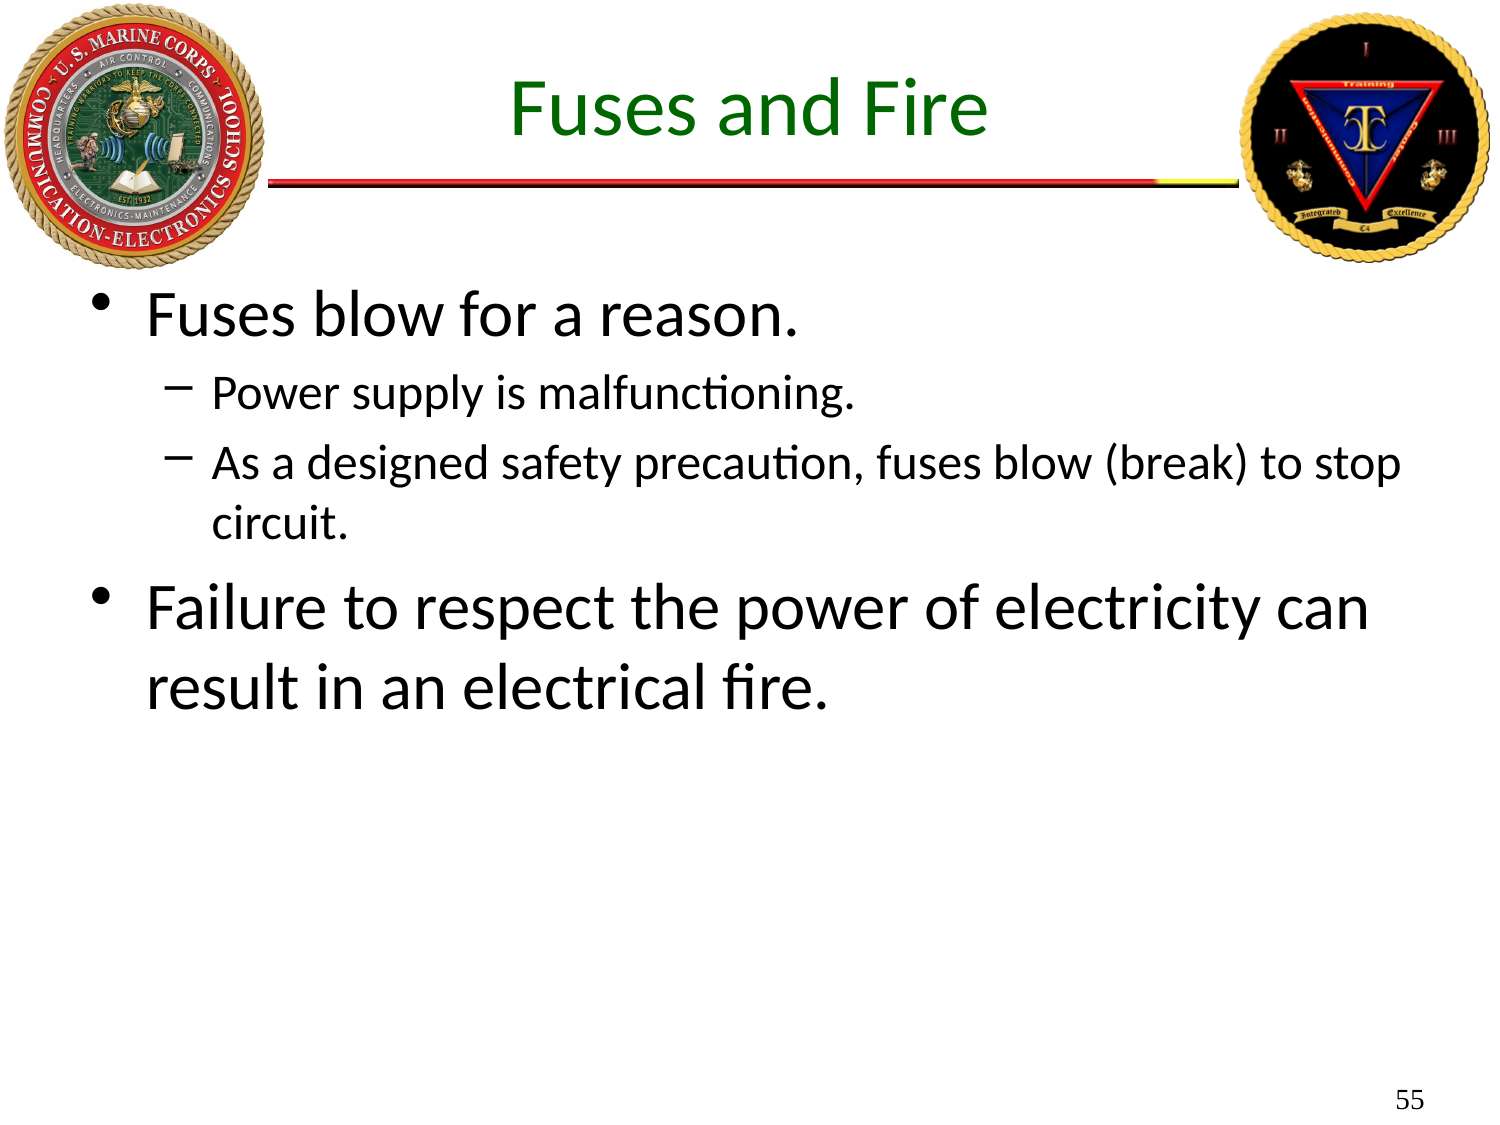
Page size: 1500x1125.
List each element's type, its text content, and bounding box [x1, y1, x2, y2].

title Fuses and Fire [75, 45, 1425, 233]
list Fuses blow for a reason. Power supply is malfunctioning. As a designed safety precaution, fuses blow (break) to stop circuit. Failure to respect the power of electricity can result in an electrical fire. [75, 262, 1425, 1005]
picture [0, 0, 268, 274]
picture [1239, 12, 1490, 263]
